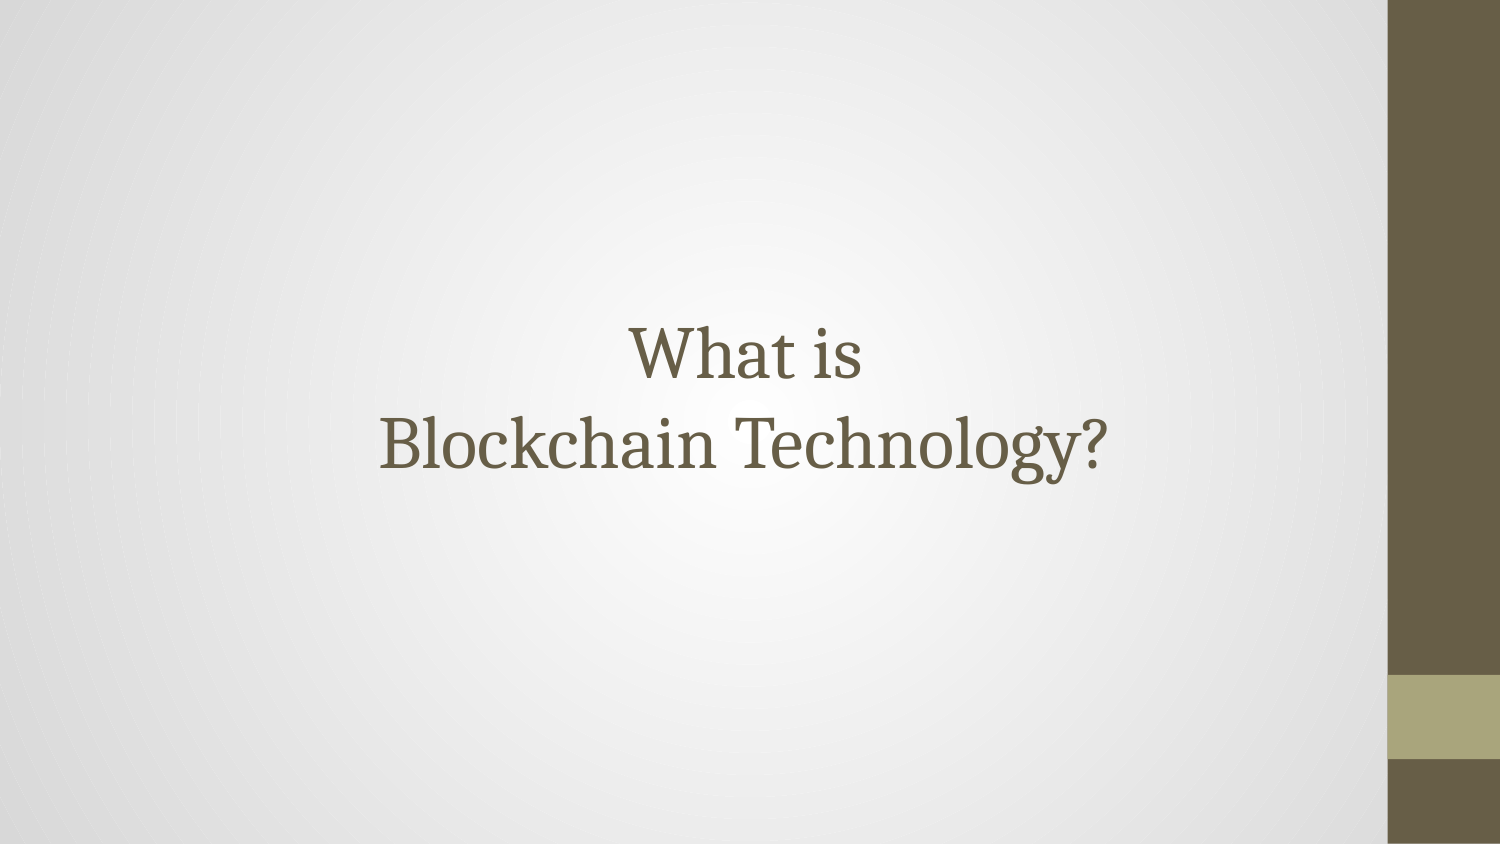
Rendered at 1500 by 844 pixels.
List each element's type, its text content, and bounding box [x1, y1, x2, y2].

title What is Blockchain Technology? [112, 234, 1380, 554]
